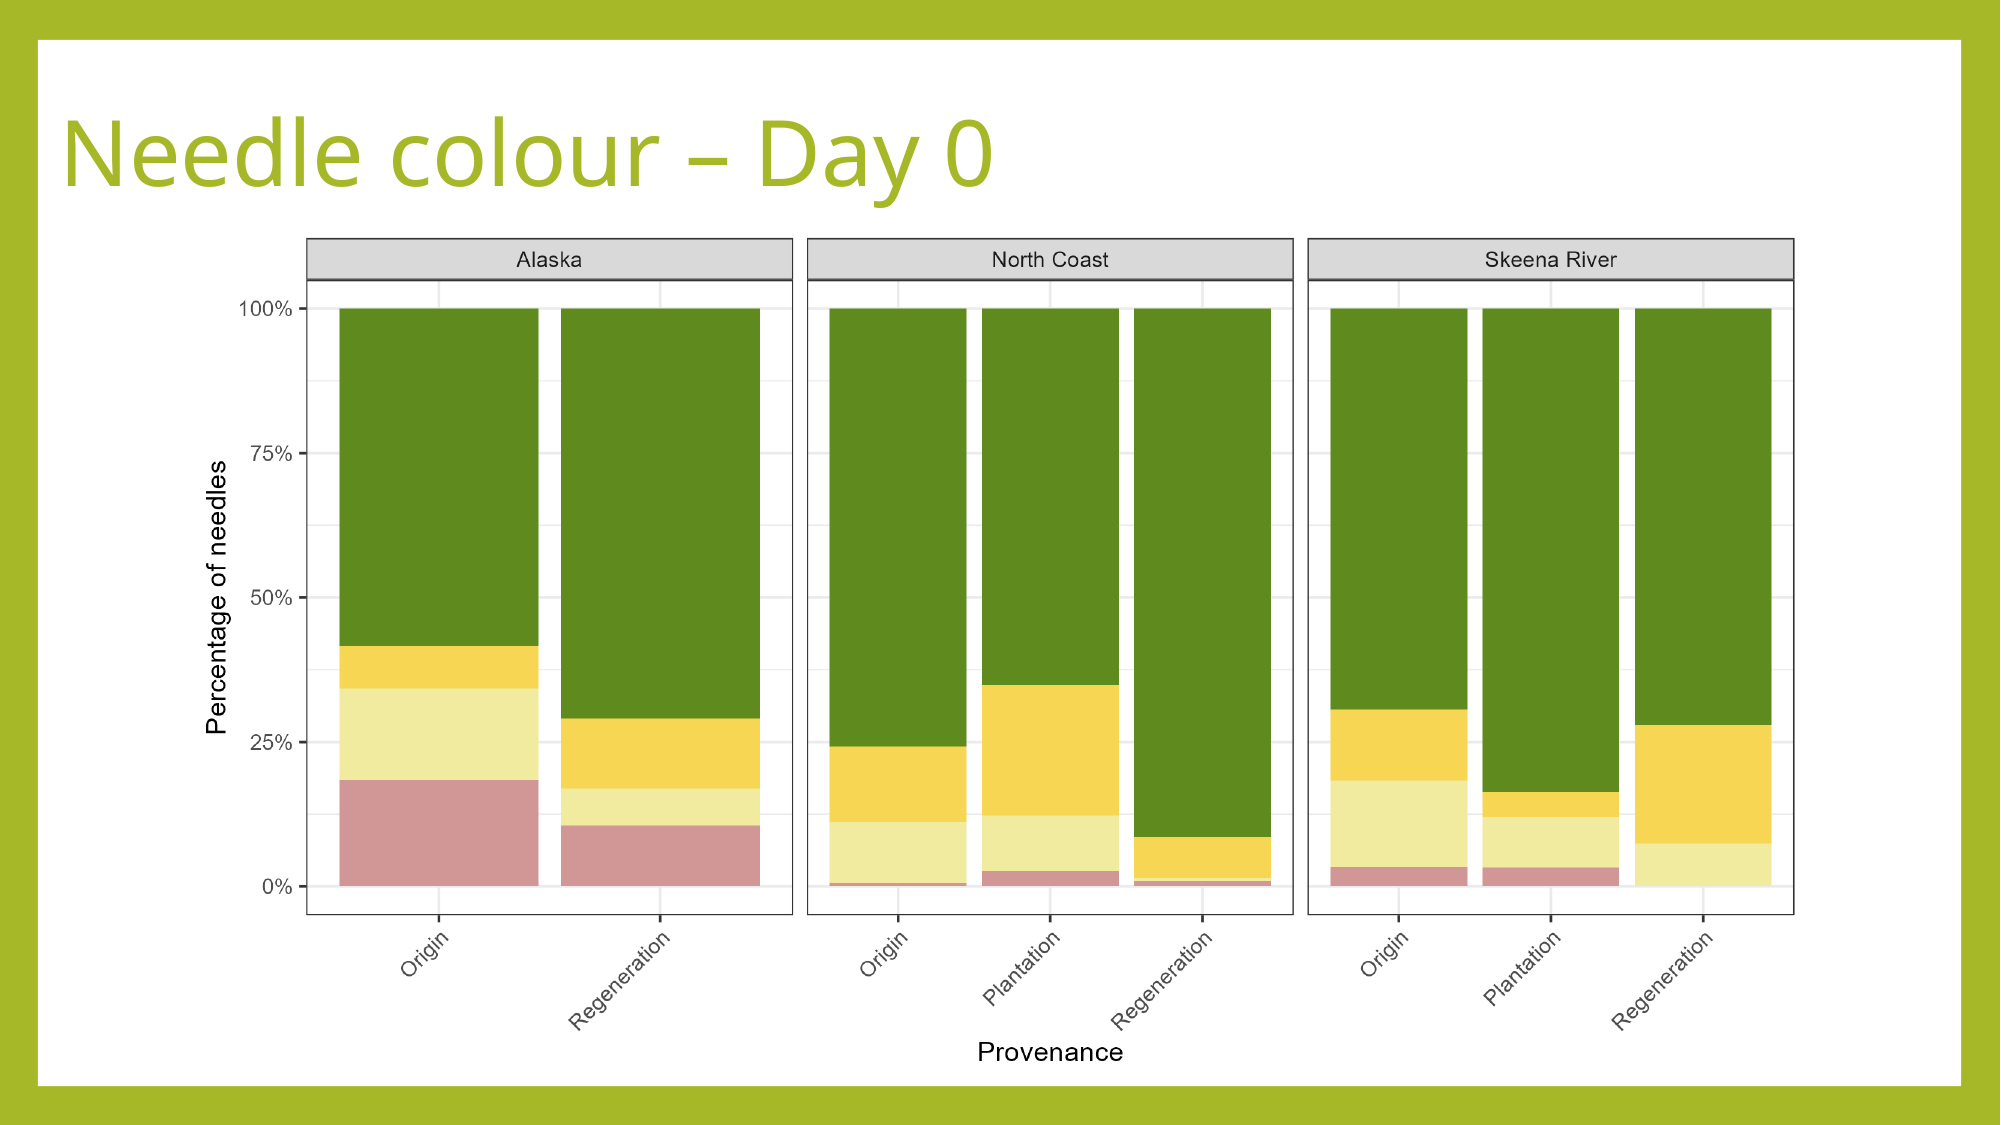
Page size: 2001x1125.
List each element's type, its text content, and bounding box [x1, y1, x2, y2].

title Needle colour – Day 0 [44, 45, 1665, 268]
picture [192, 224, 1808, 1080]
